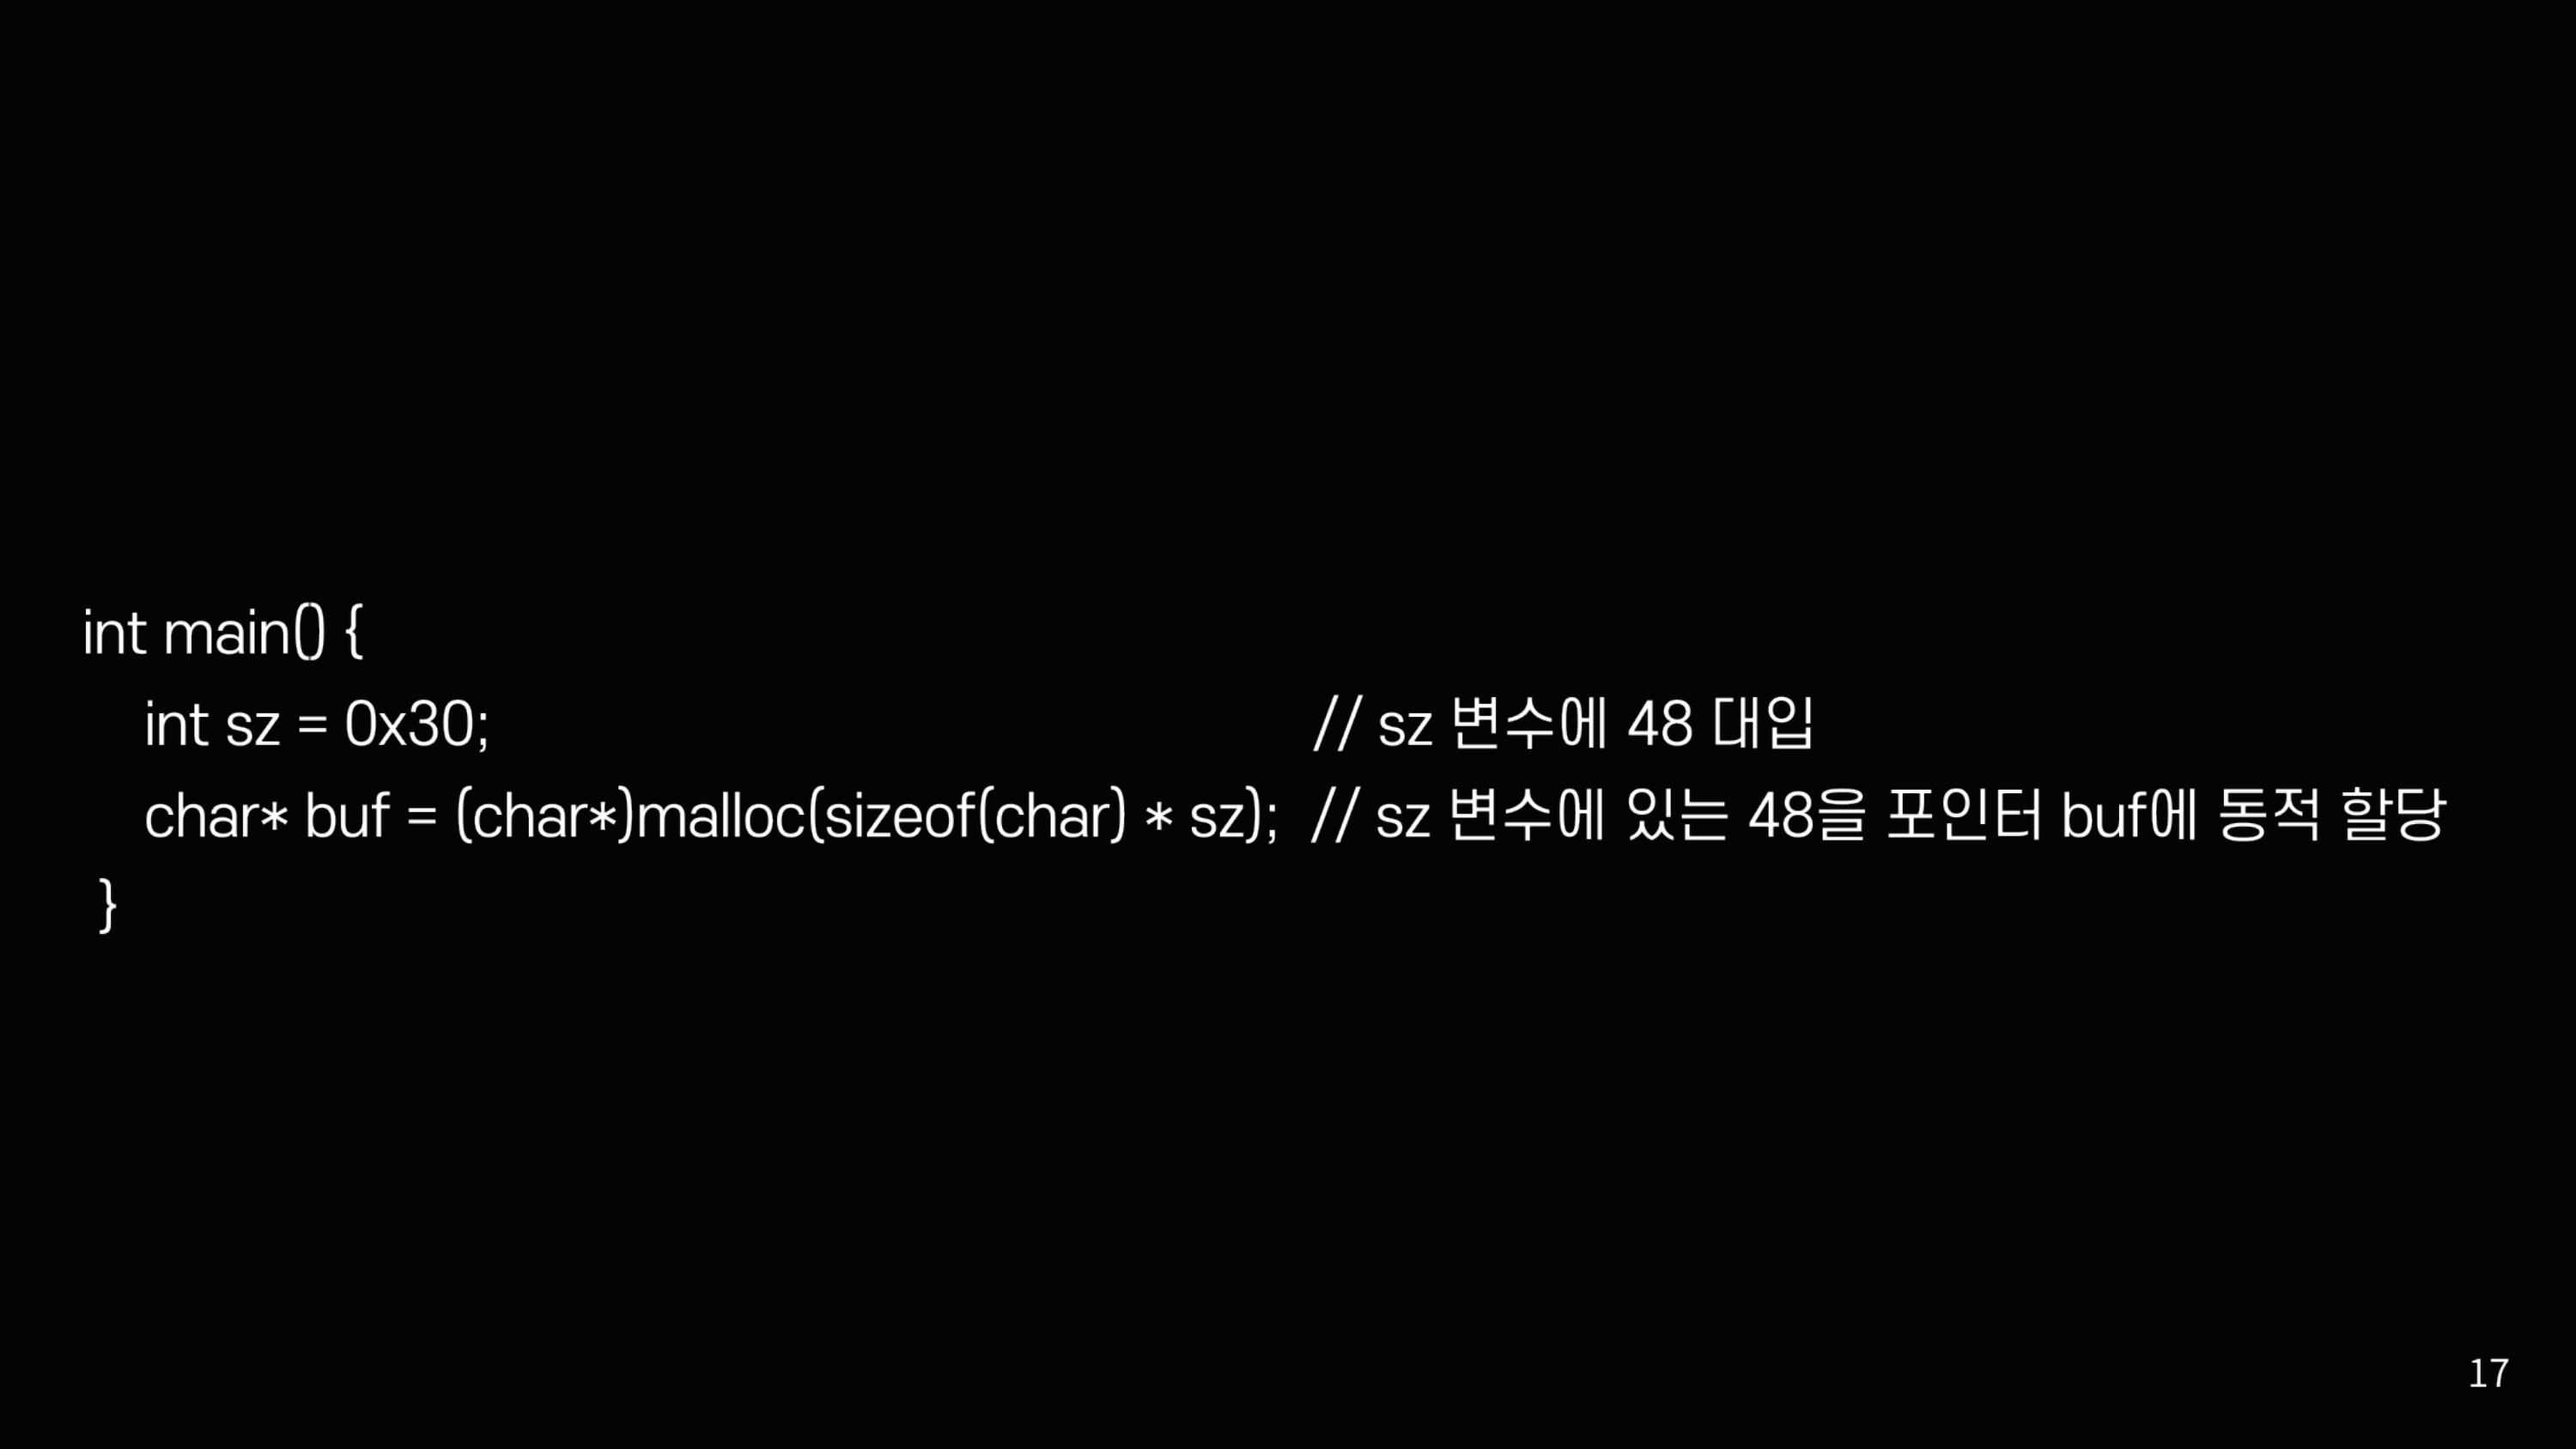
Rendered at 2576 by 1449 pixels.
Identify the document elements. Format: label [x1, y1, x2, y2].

picture [2247, 1338, 2535, 1406]
picture [74, 492, 2482, 961]
